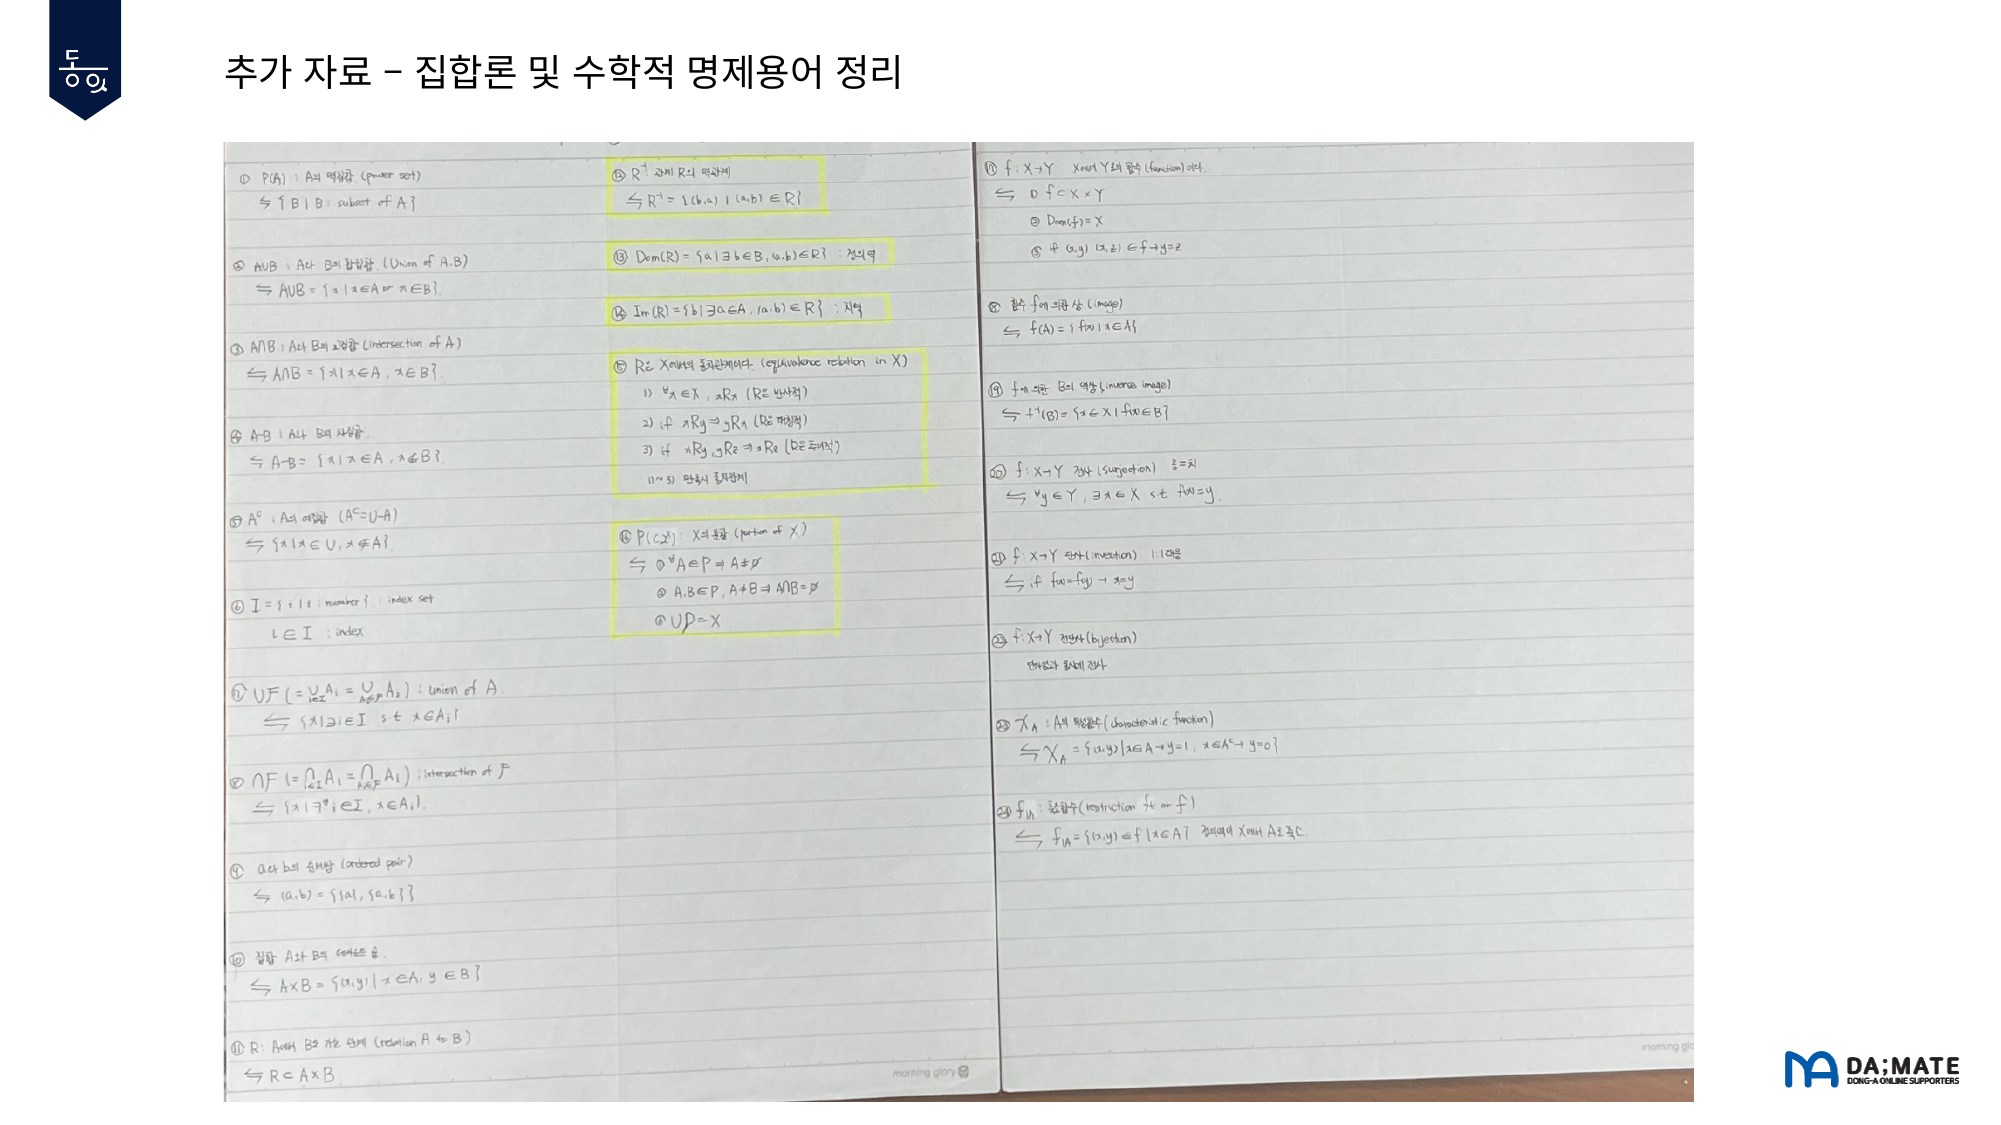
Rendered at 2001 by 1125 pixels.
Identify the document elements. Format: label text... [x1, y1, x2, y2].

picture [225, 0, 1692, 1125]
picture [1769, 1031, 1991, 1114]
text_box [48, 0, 123, 122]
picture [59, 50, 108, 93]
text_box 추가 자료 – 집합론 및 수학적 명제용어 정리 [209, 41, 478, 101]
